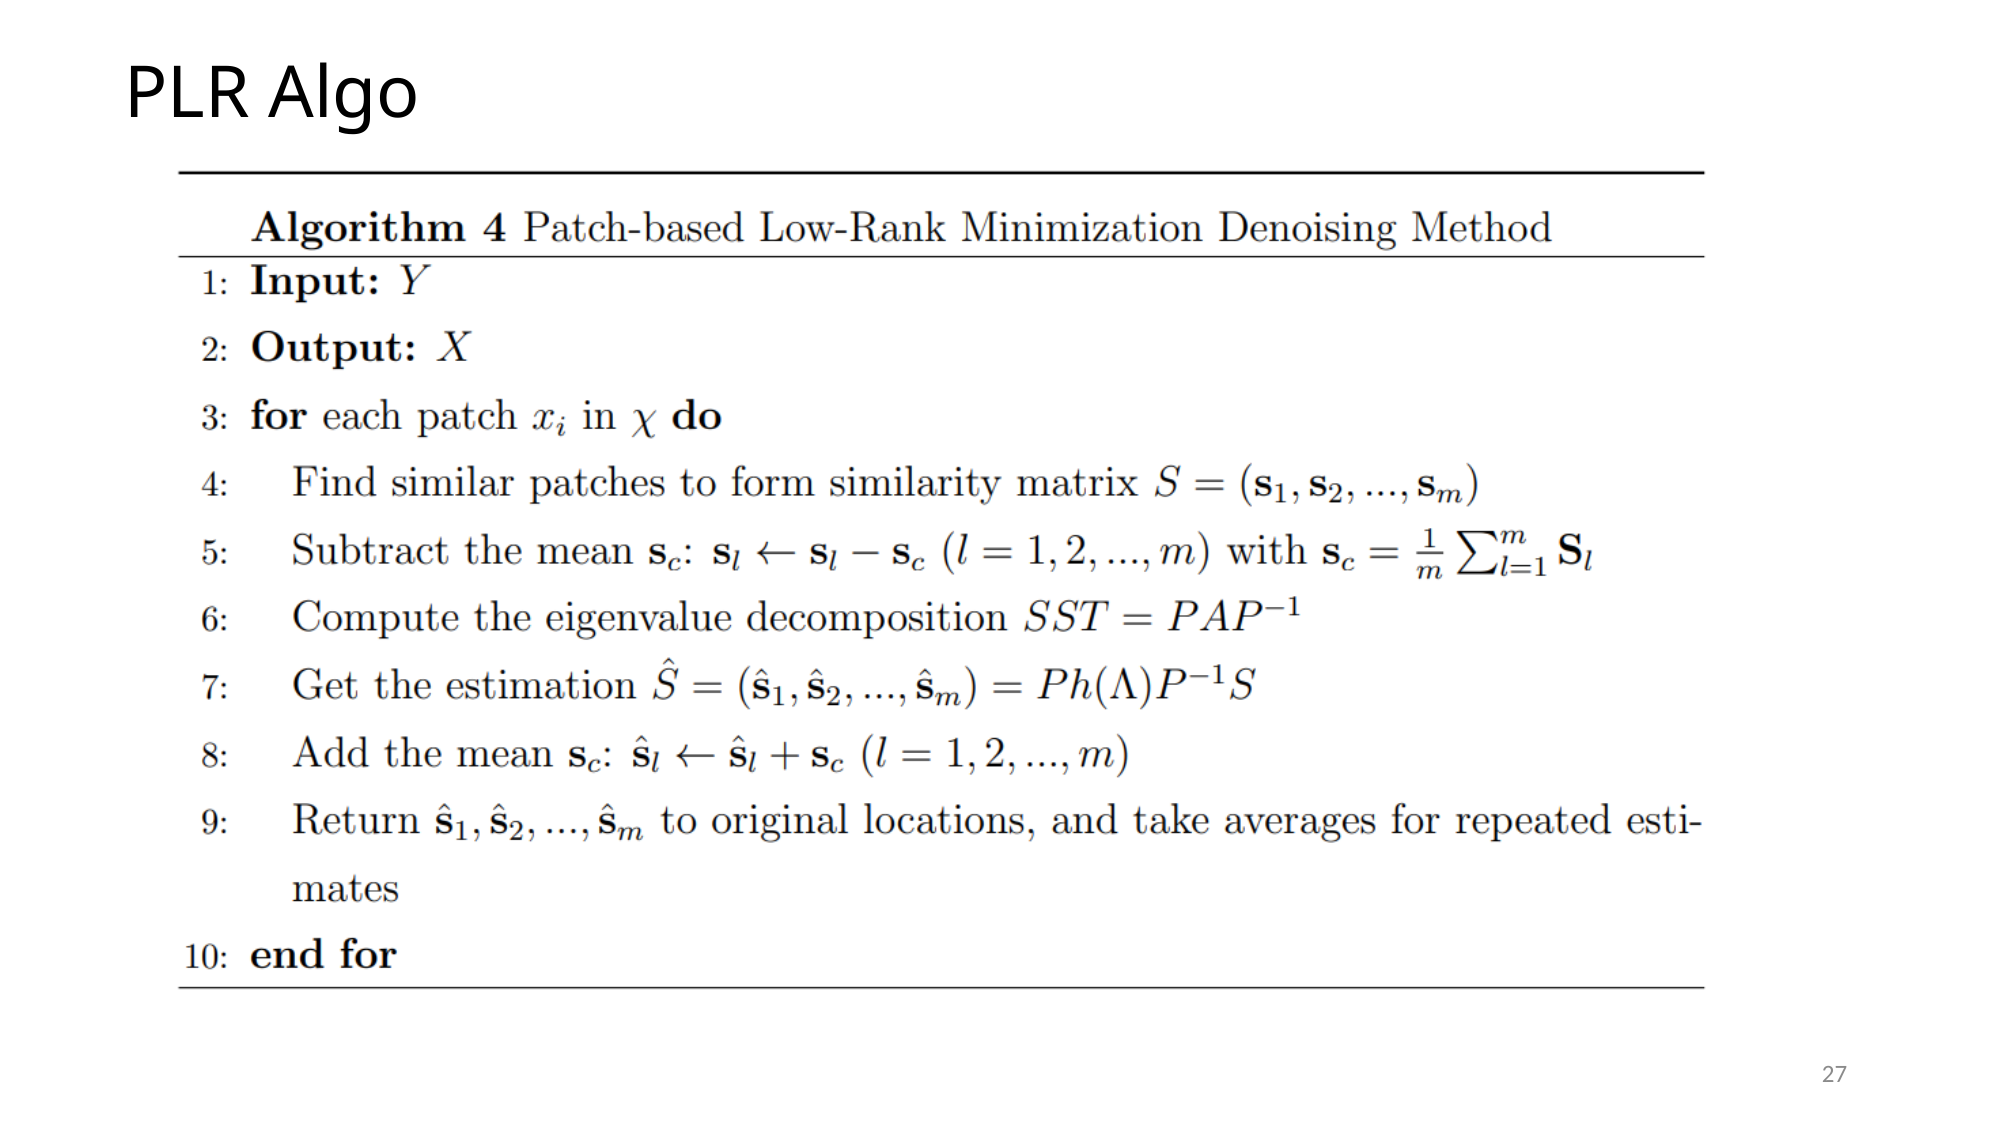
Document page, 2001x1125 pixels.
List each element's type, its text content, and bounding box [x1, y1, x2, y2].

picture [174, 150, 1718, 998]
slide_number 27 [1412, 1042, 1863, 1103]
title PLR Algo [109, 19, 480, 171]
